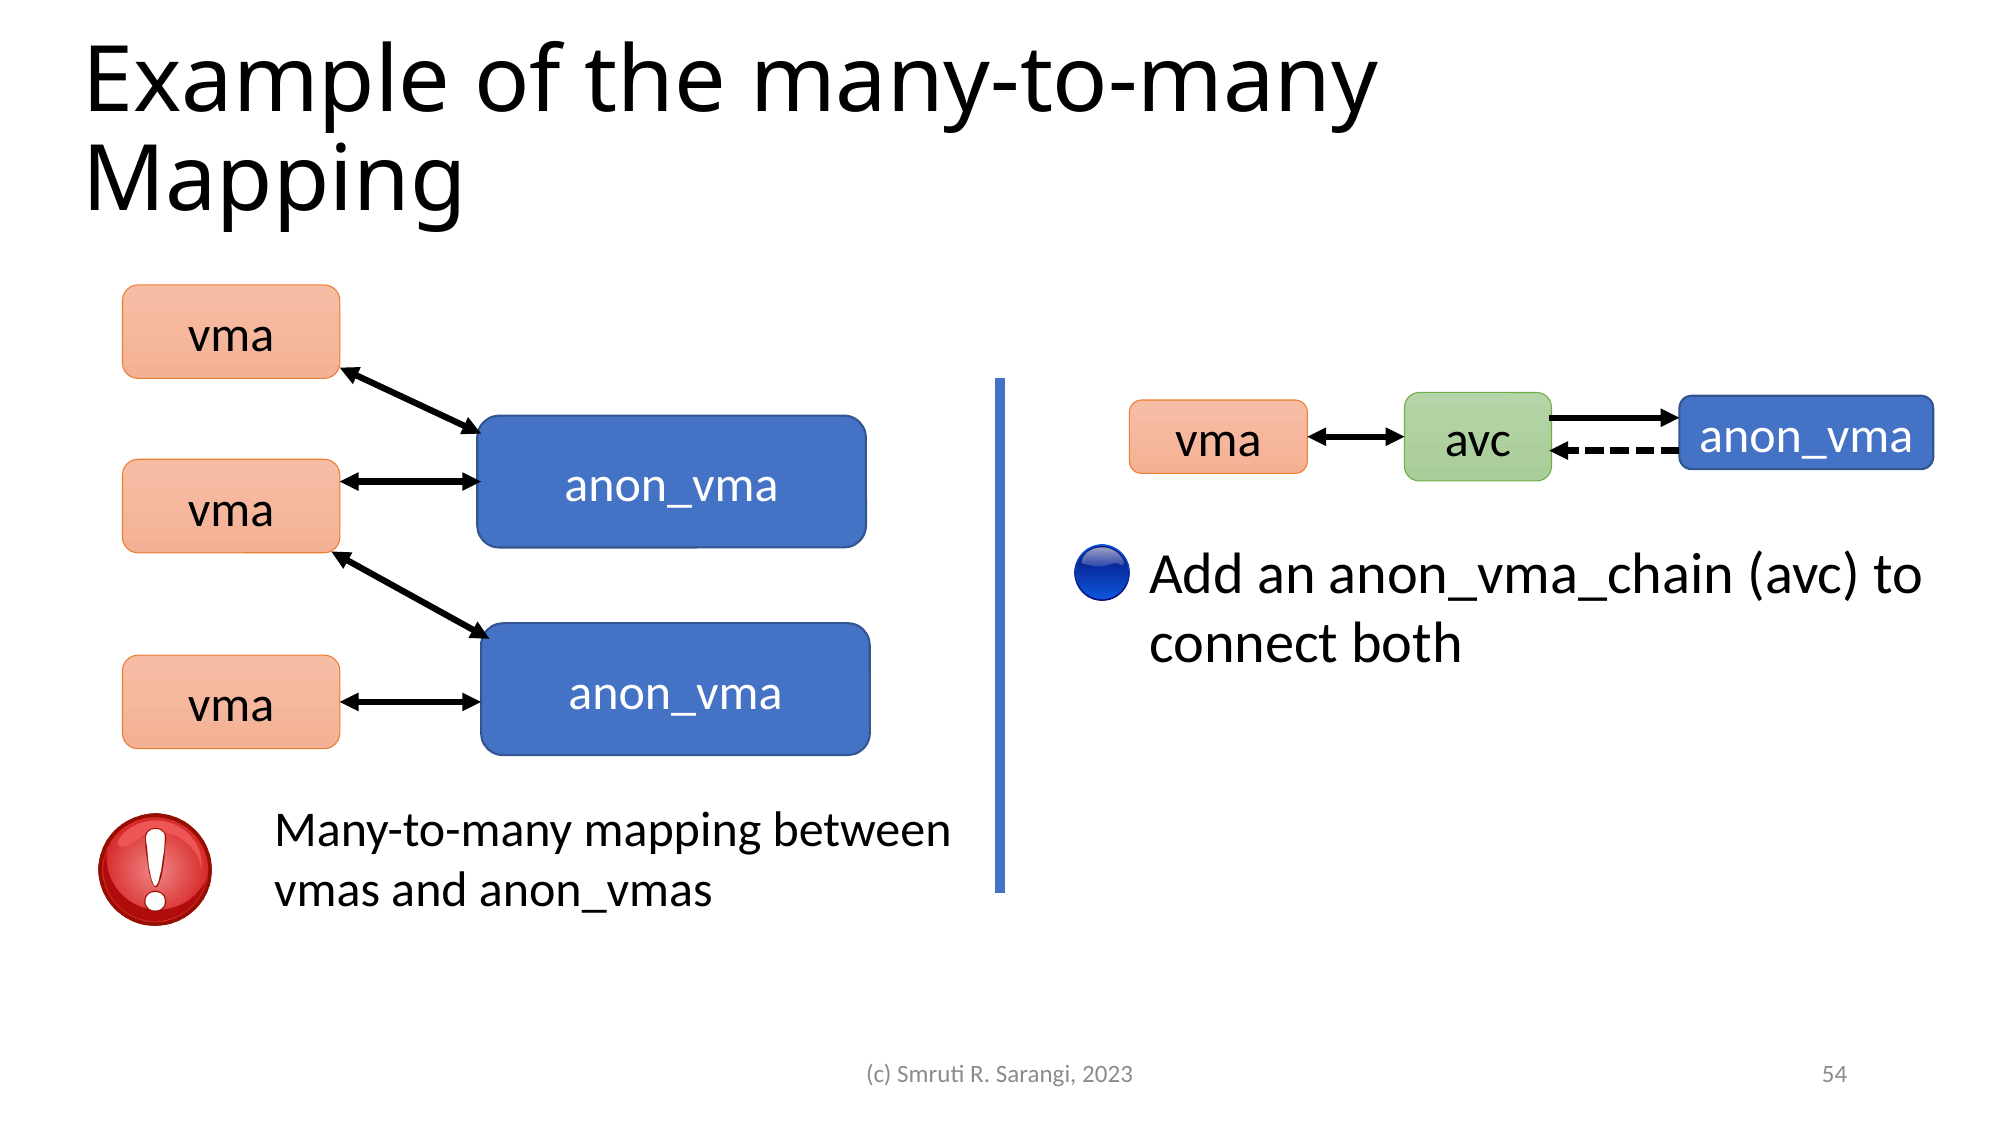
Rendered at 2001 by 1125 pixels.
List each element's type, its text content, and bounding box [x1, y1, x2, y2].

picture [98, 813, 212, 926]
title Example of the many-to-many Mapping [67, 22, 1793, 241]
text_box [1129, 392, 1934, 481]
footer (c) Smruti R. Sarangi, 2023 [662, 1042, 1338, 1103]
text_box Add an anon_vma_chain (avc) to connect both [1134, 527, 1952, 682]
picture [1074, 544, 1130, 601]
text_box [122, 284, 870, 756]
slide_number 54 [1412, 1042, 1863, 1103]
text_box Many-to-many mapping between vmas and anon_vmas [259, 789, 967, 925]
